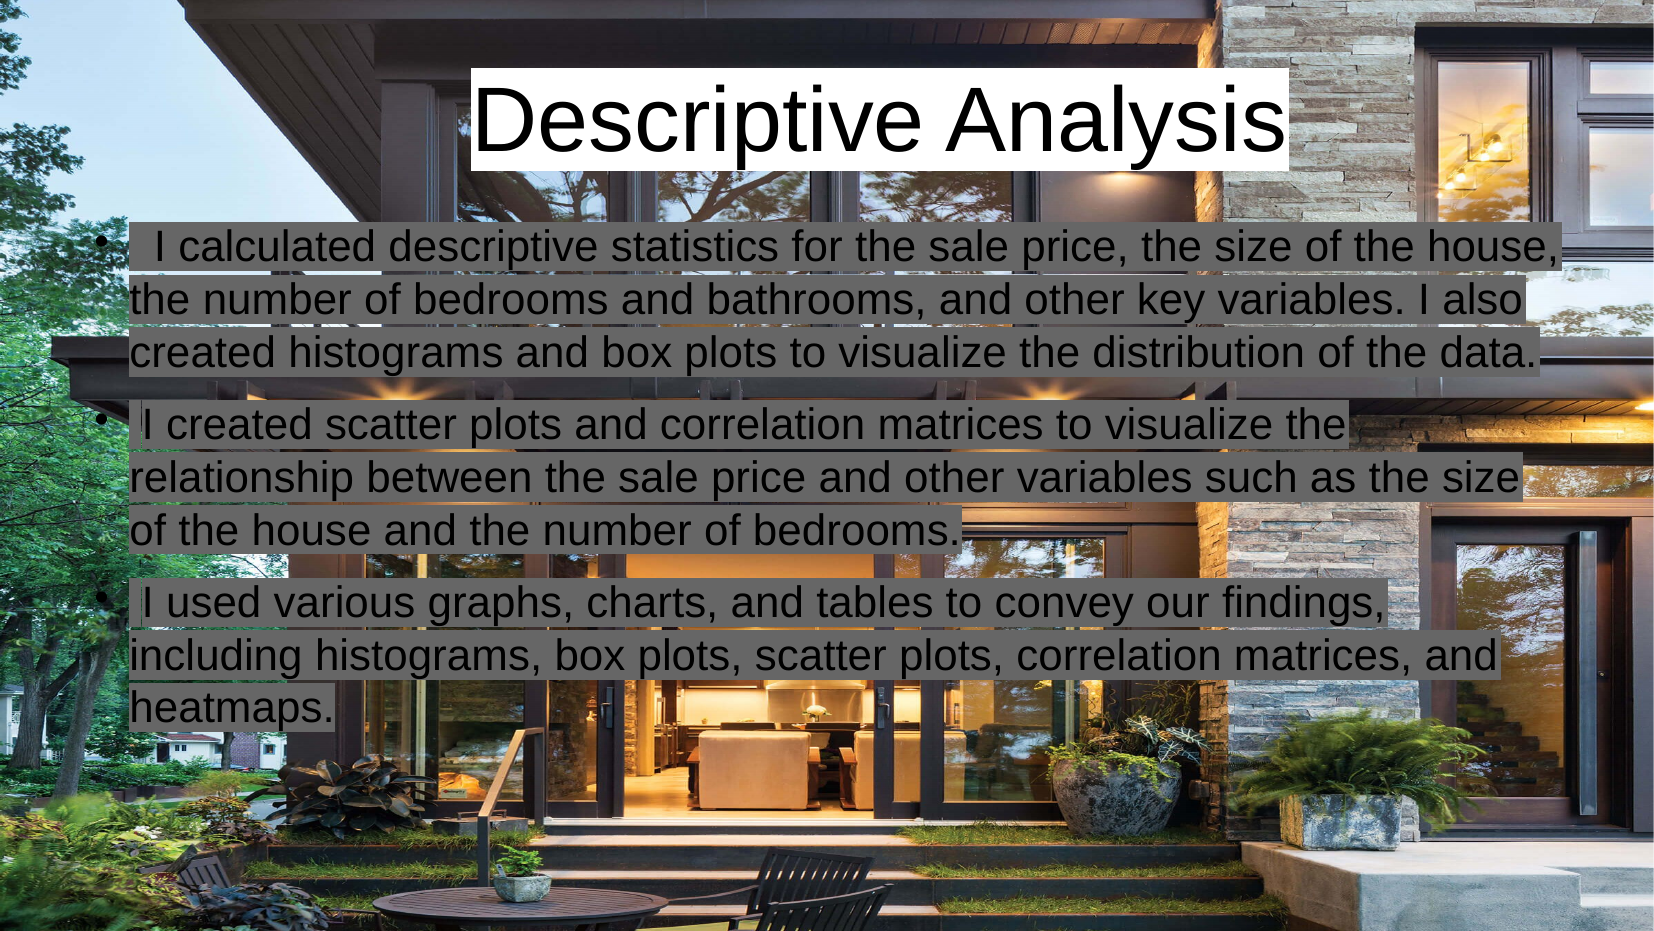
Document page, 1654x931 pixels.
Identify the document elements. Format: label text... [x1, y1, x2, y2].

title Descriptive Analysis [136, 37, 1624, 193]
list I calculated descriptive statistics for the sale price, the size of the house, the number of bedrooms and bathrooms, and other key variables. I also created histograms and box plots to visualize the distribution of the data. I created scatter plots and correlation matrices to visualize the relationship between the sale price and other variables such as the size of the house and the number of bedrooms. I used various graphs, charts, and tables to convey our findings, including histograms, box plots, scatter plots, correlation matrices, and heatmaps. [82, 217, 1571, 757]
picture [0, 0, 1654, 931]
